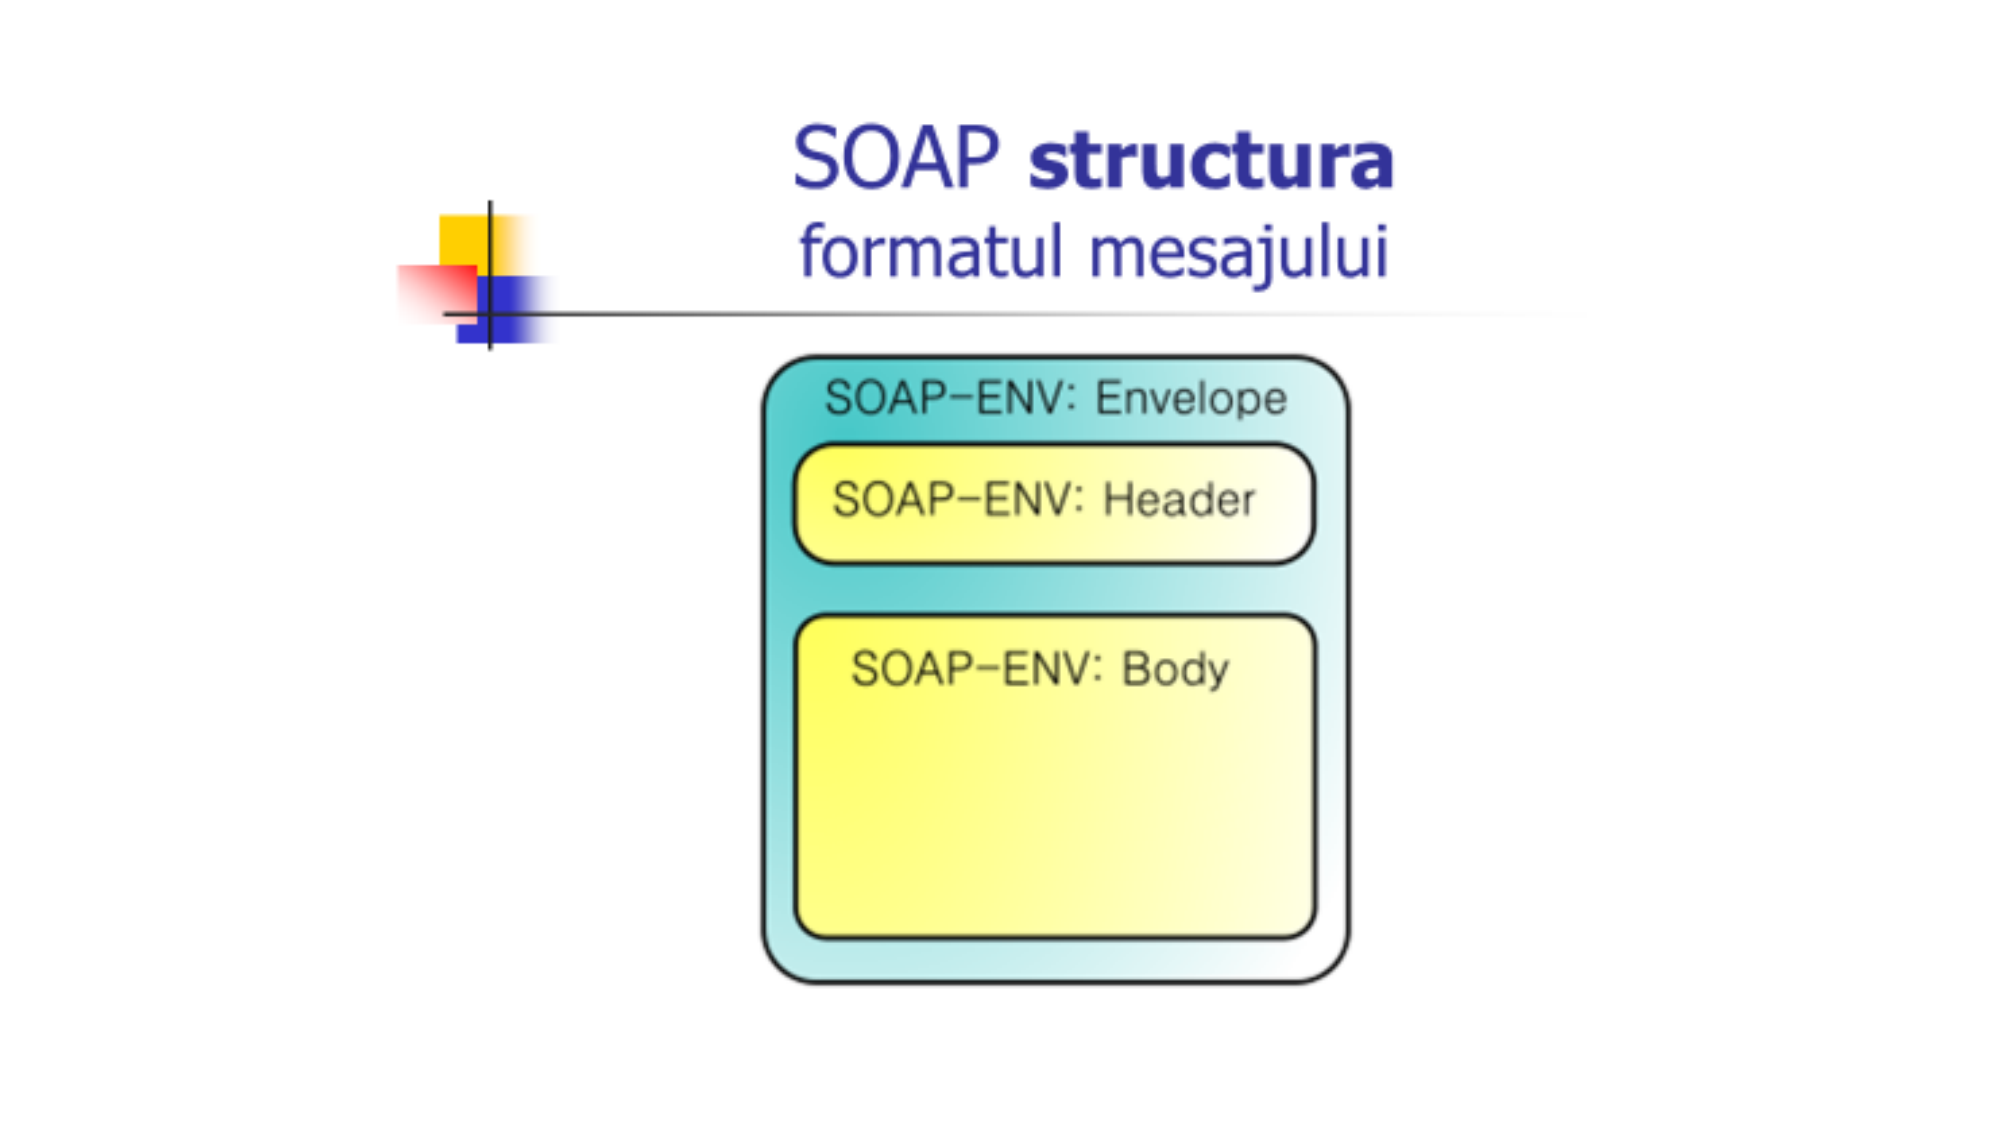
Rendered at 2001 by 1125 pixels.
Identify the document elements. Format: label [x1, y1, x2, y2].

list [381, 61, 1676, 1032]
